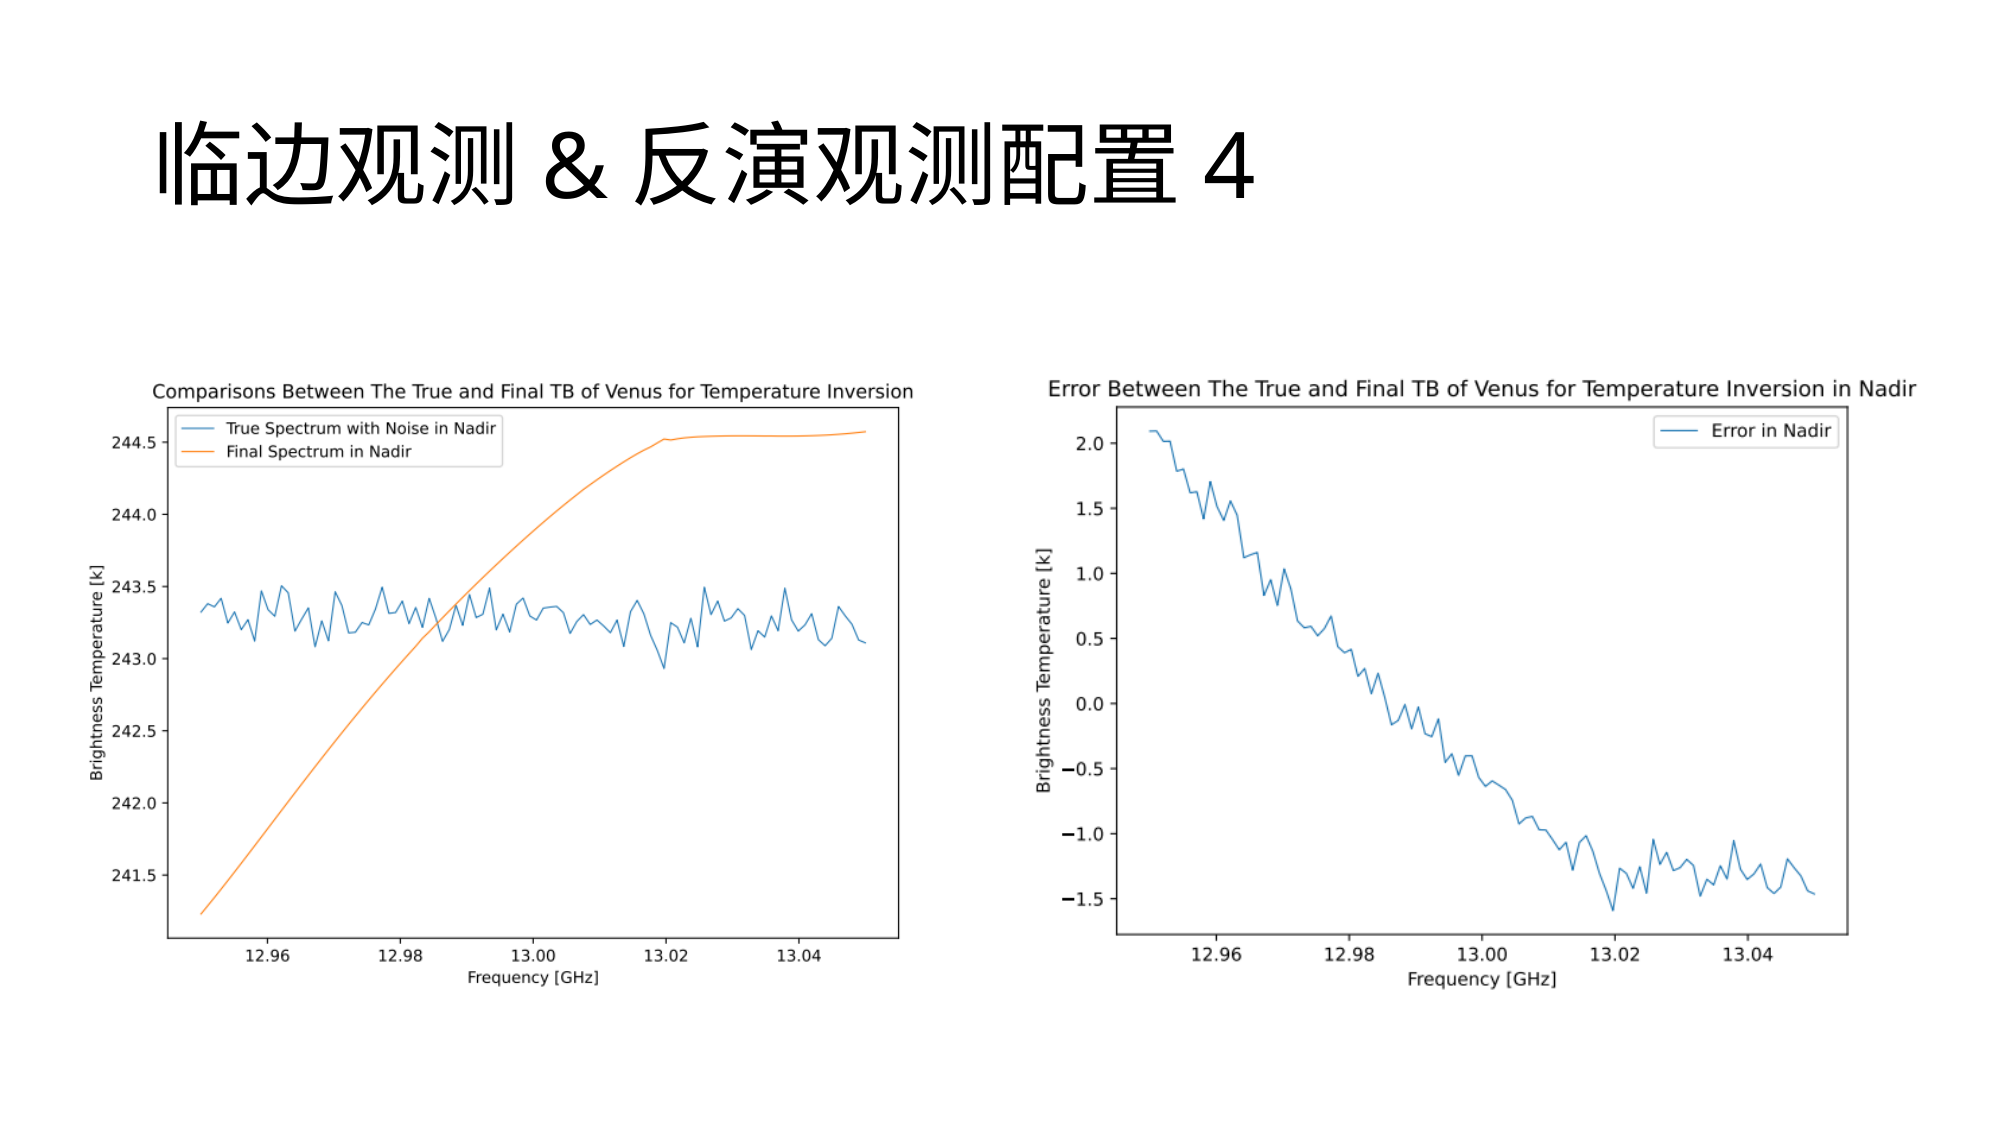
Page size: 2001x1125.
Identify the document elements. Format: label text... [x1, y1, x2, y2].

title 临边观测&反演观测配置4 [137, 59, 1863, 278]
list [50, 325, 991, 1012]
picture [999, 325, 1940, 1008]
